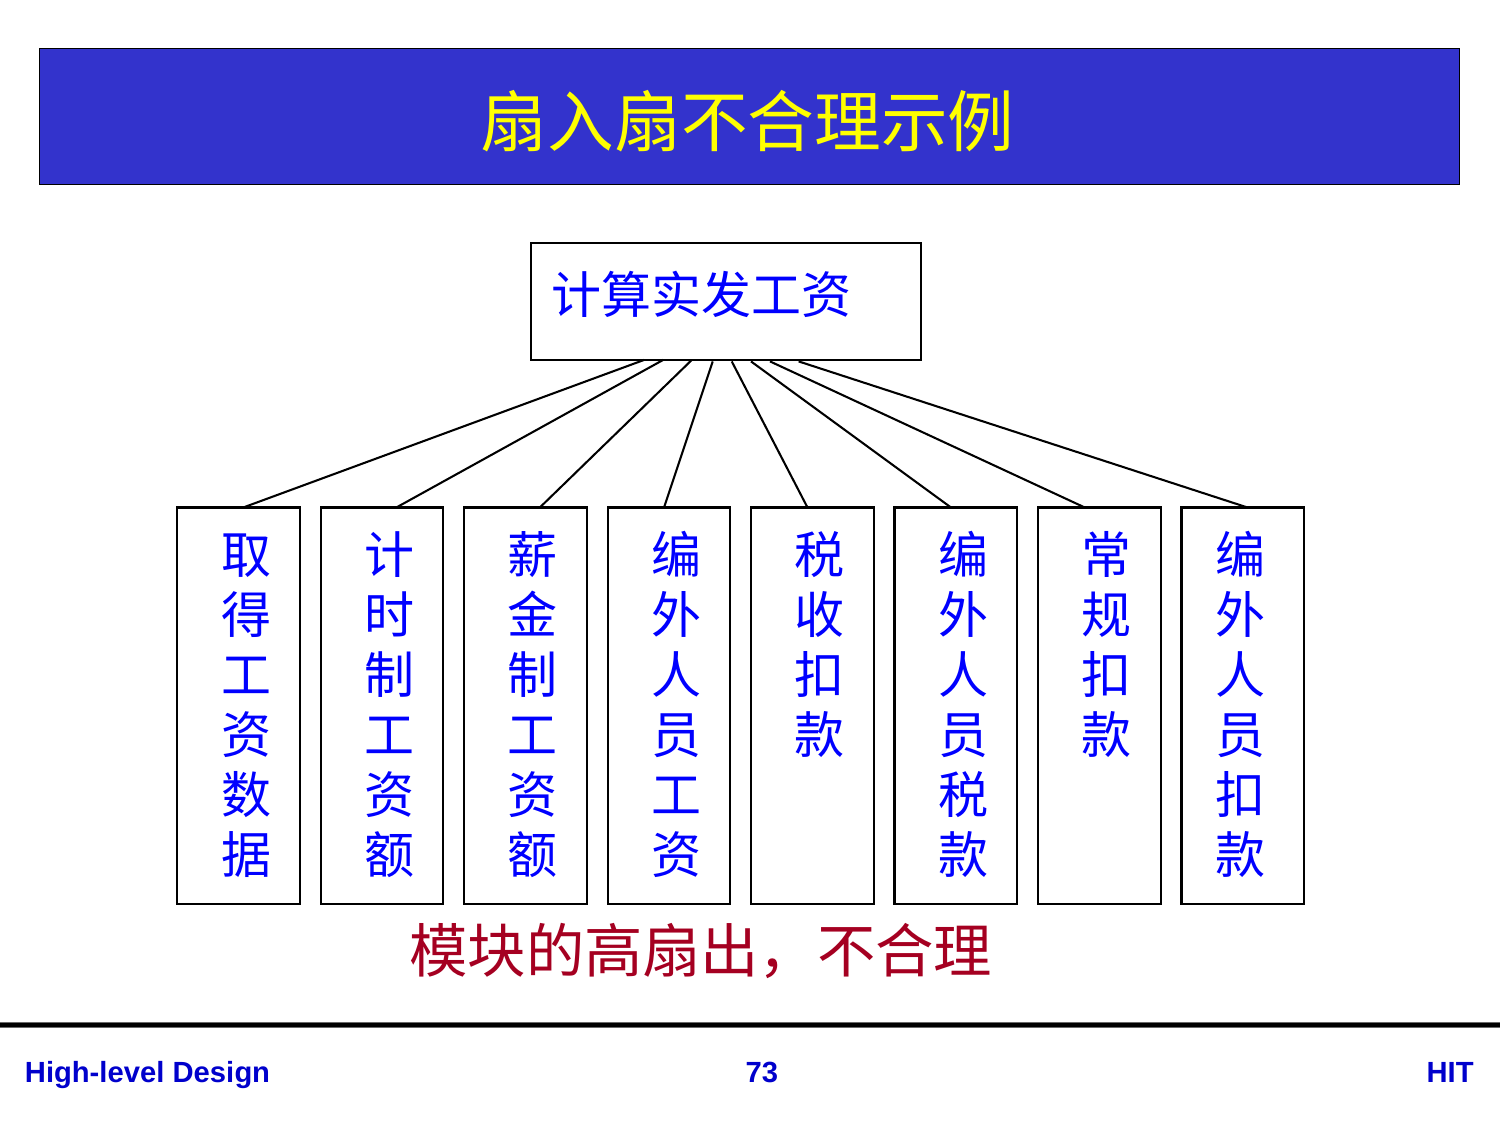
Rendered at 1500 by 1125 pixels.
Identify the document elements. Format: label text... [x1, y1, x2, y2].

title 扇入扇不合理示例 [38, 54, 1457, 185]
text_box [176, 242, 1305, 905]
text_box 模块的高扇出，不合理 [280, 913, 1104, 992]
